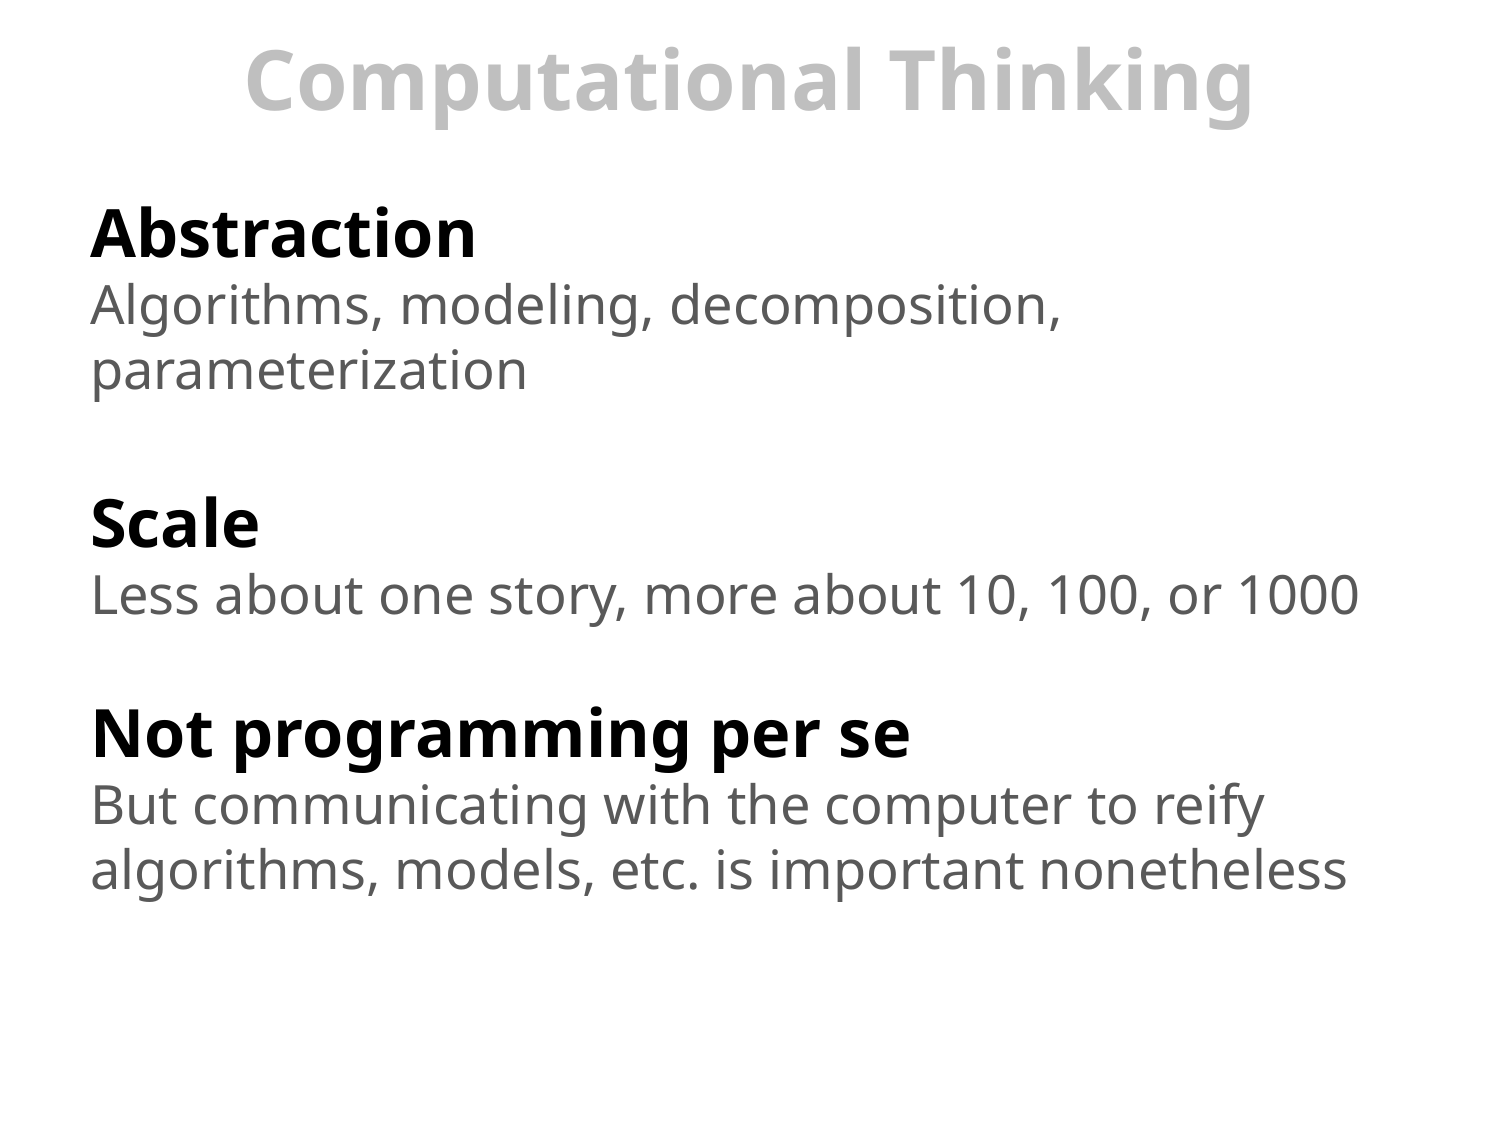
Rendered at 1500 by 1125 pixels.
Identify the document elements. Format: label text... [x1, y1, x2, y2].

title Computational Thinking [75, 15, 1425, 138]
list Abstraction Algorithms, modeling, decomposition, parameterization Scale Less about one story, more about 10, 100, or 1000 Not programming per se But communicating with the computer to reify algorithms, models, etc. is important nonetheless [75, 183, 1425, 963]
